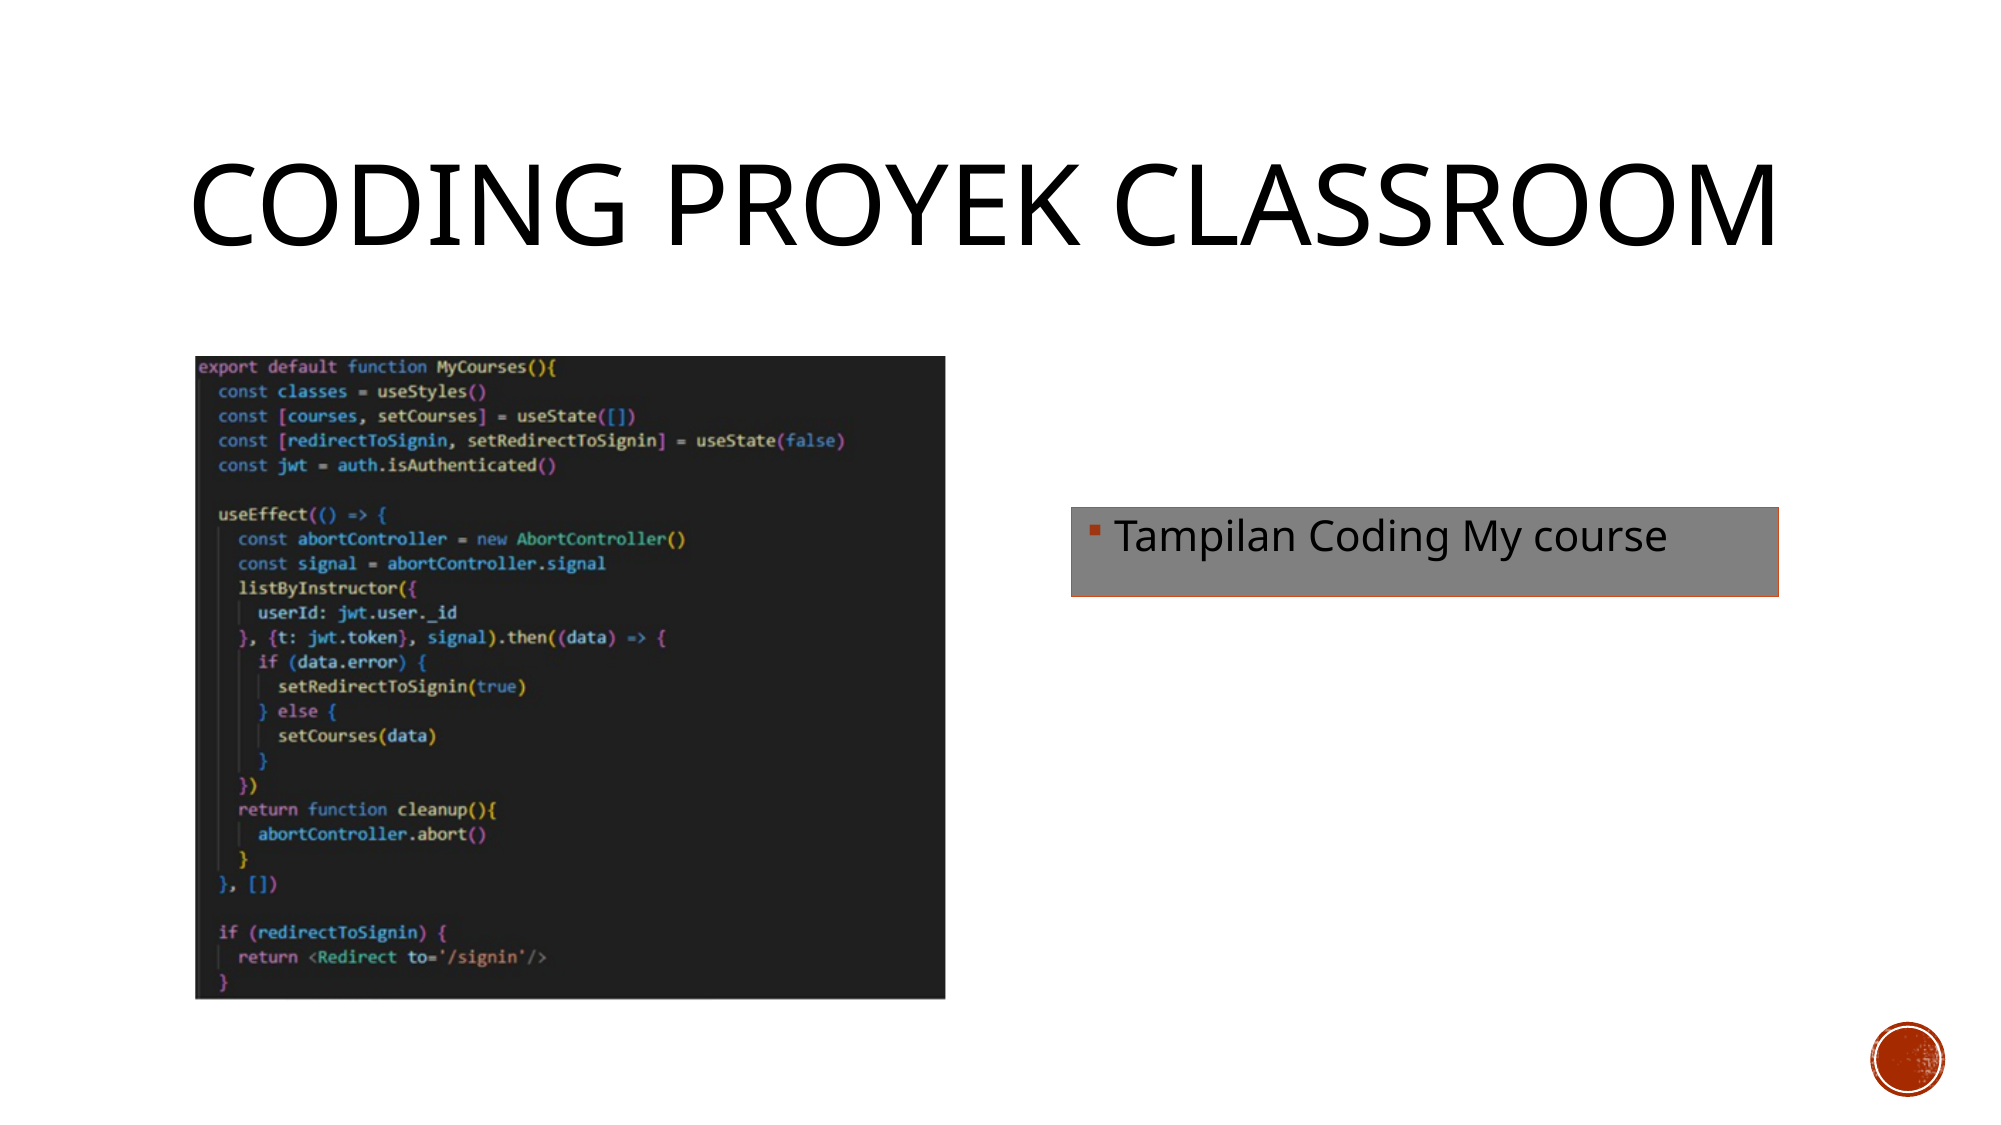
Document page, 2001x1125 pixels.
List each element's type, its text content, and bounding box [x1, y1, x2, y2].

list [197, 359, 945, 999]
title Coding Proyek classroom [172, 76, 1823, 341]
list Tampilan Coding My course [1071, 507, 1779, 597]
